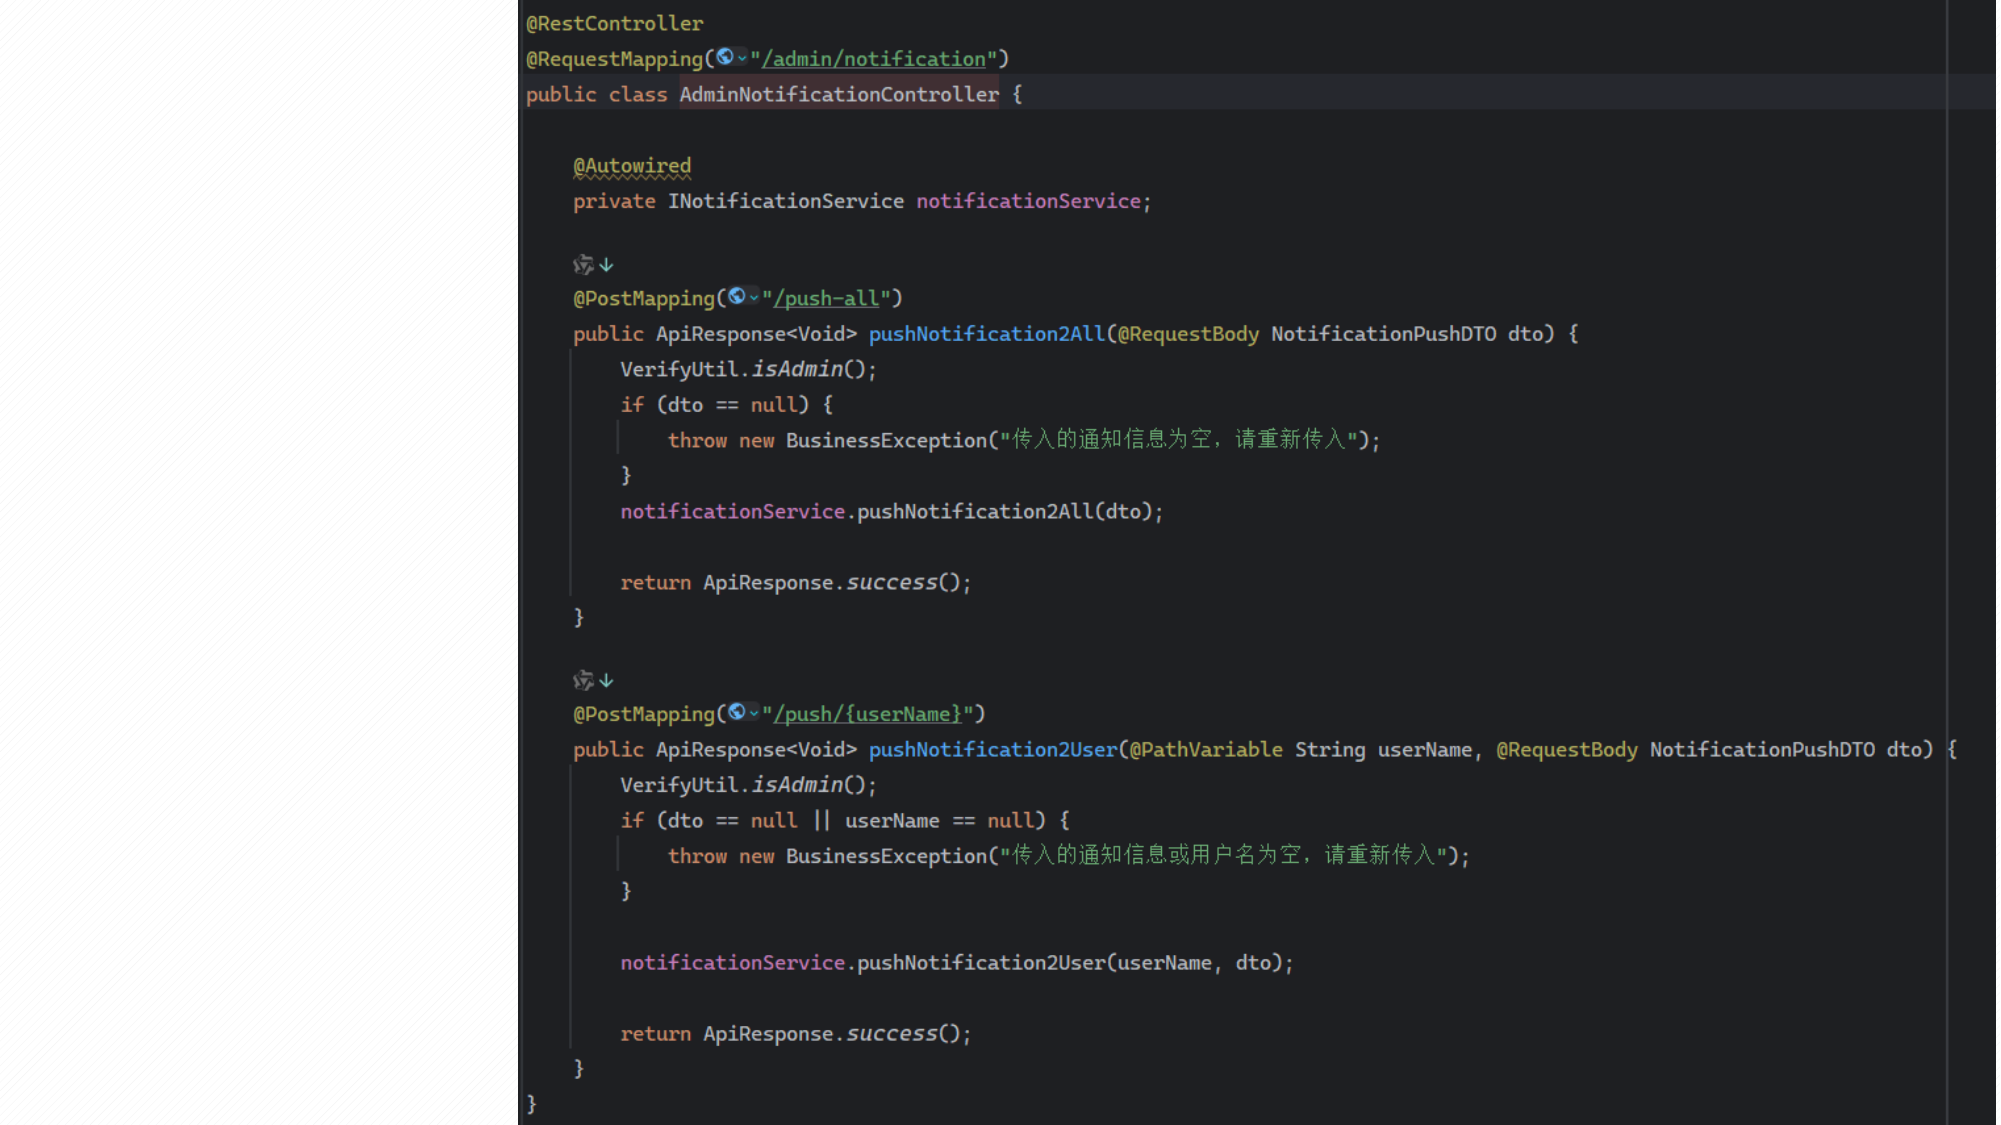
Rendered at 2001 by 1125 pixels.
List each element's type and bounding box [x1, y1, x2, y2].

picture [517, 0, 1996, 1125]
